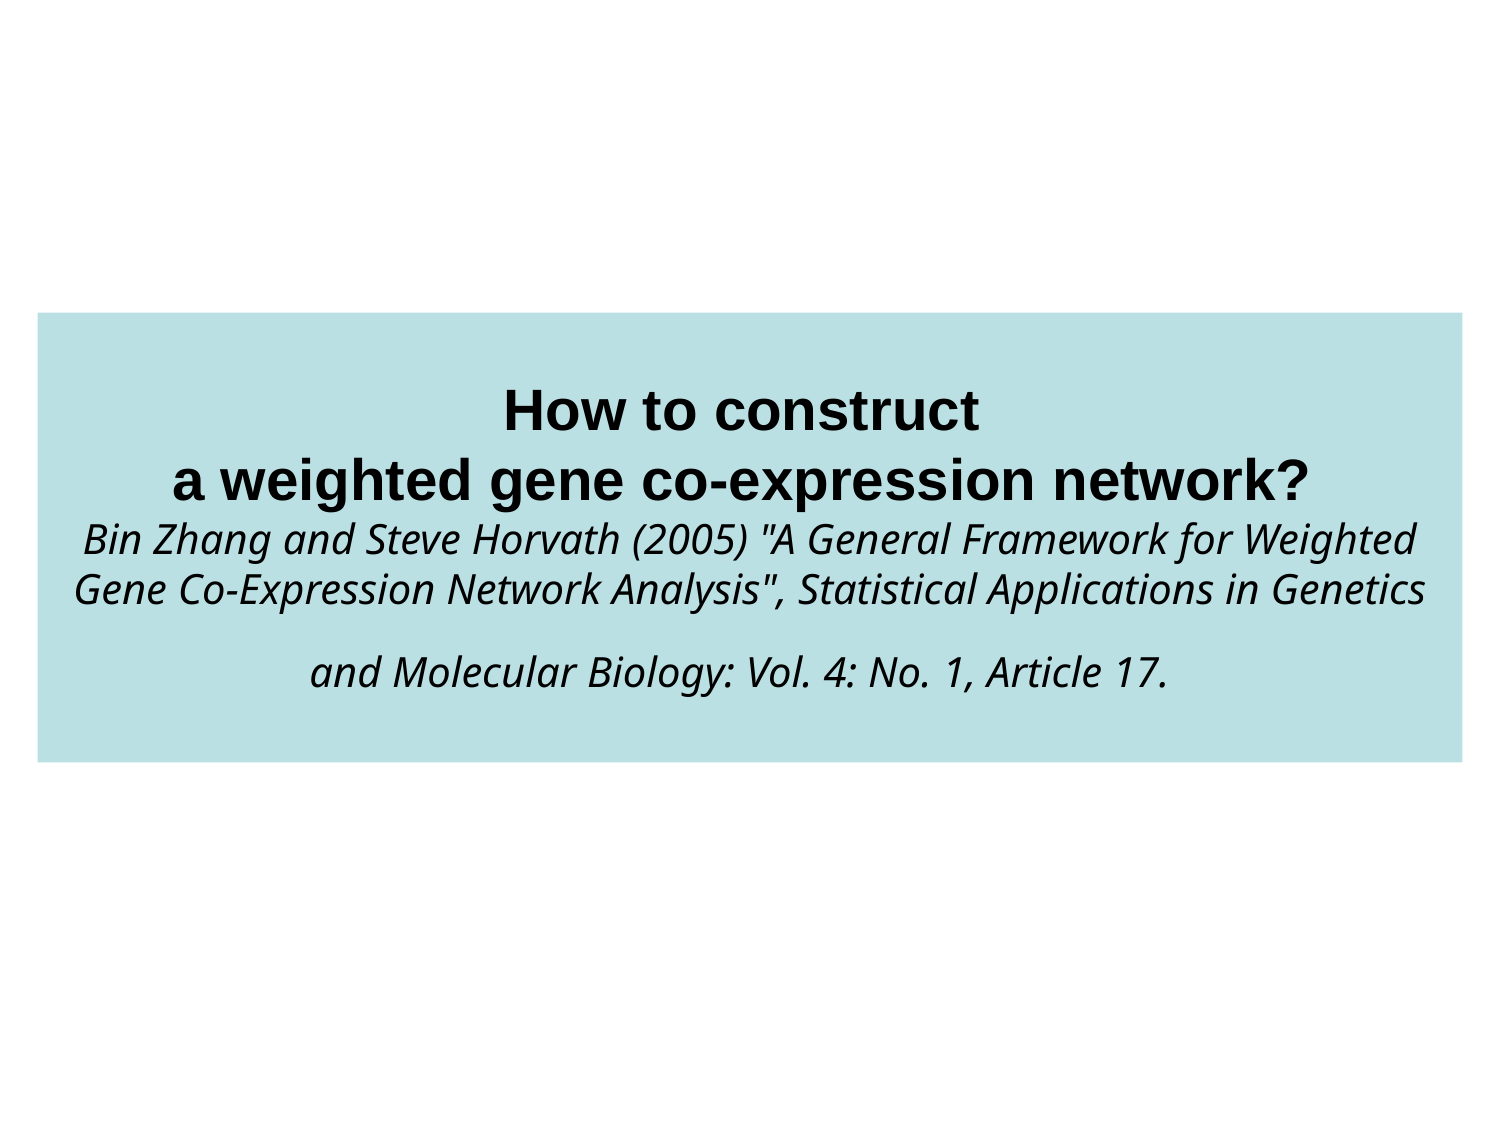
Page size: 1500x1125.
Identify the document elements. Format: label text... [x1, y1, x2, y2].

title How to construct a weighted gene co-expression network? Bin Zhang and Steve Horvath (2005) "A General Framework for Weighted Gene Co-Expression Network Analysis", Statistical Applications in Genetics and Molecular Biology: Vol. 4: No. 1, Article 17. [37, 312, 1463, 763]
